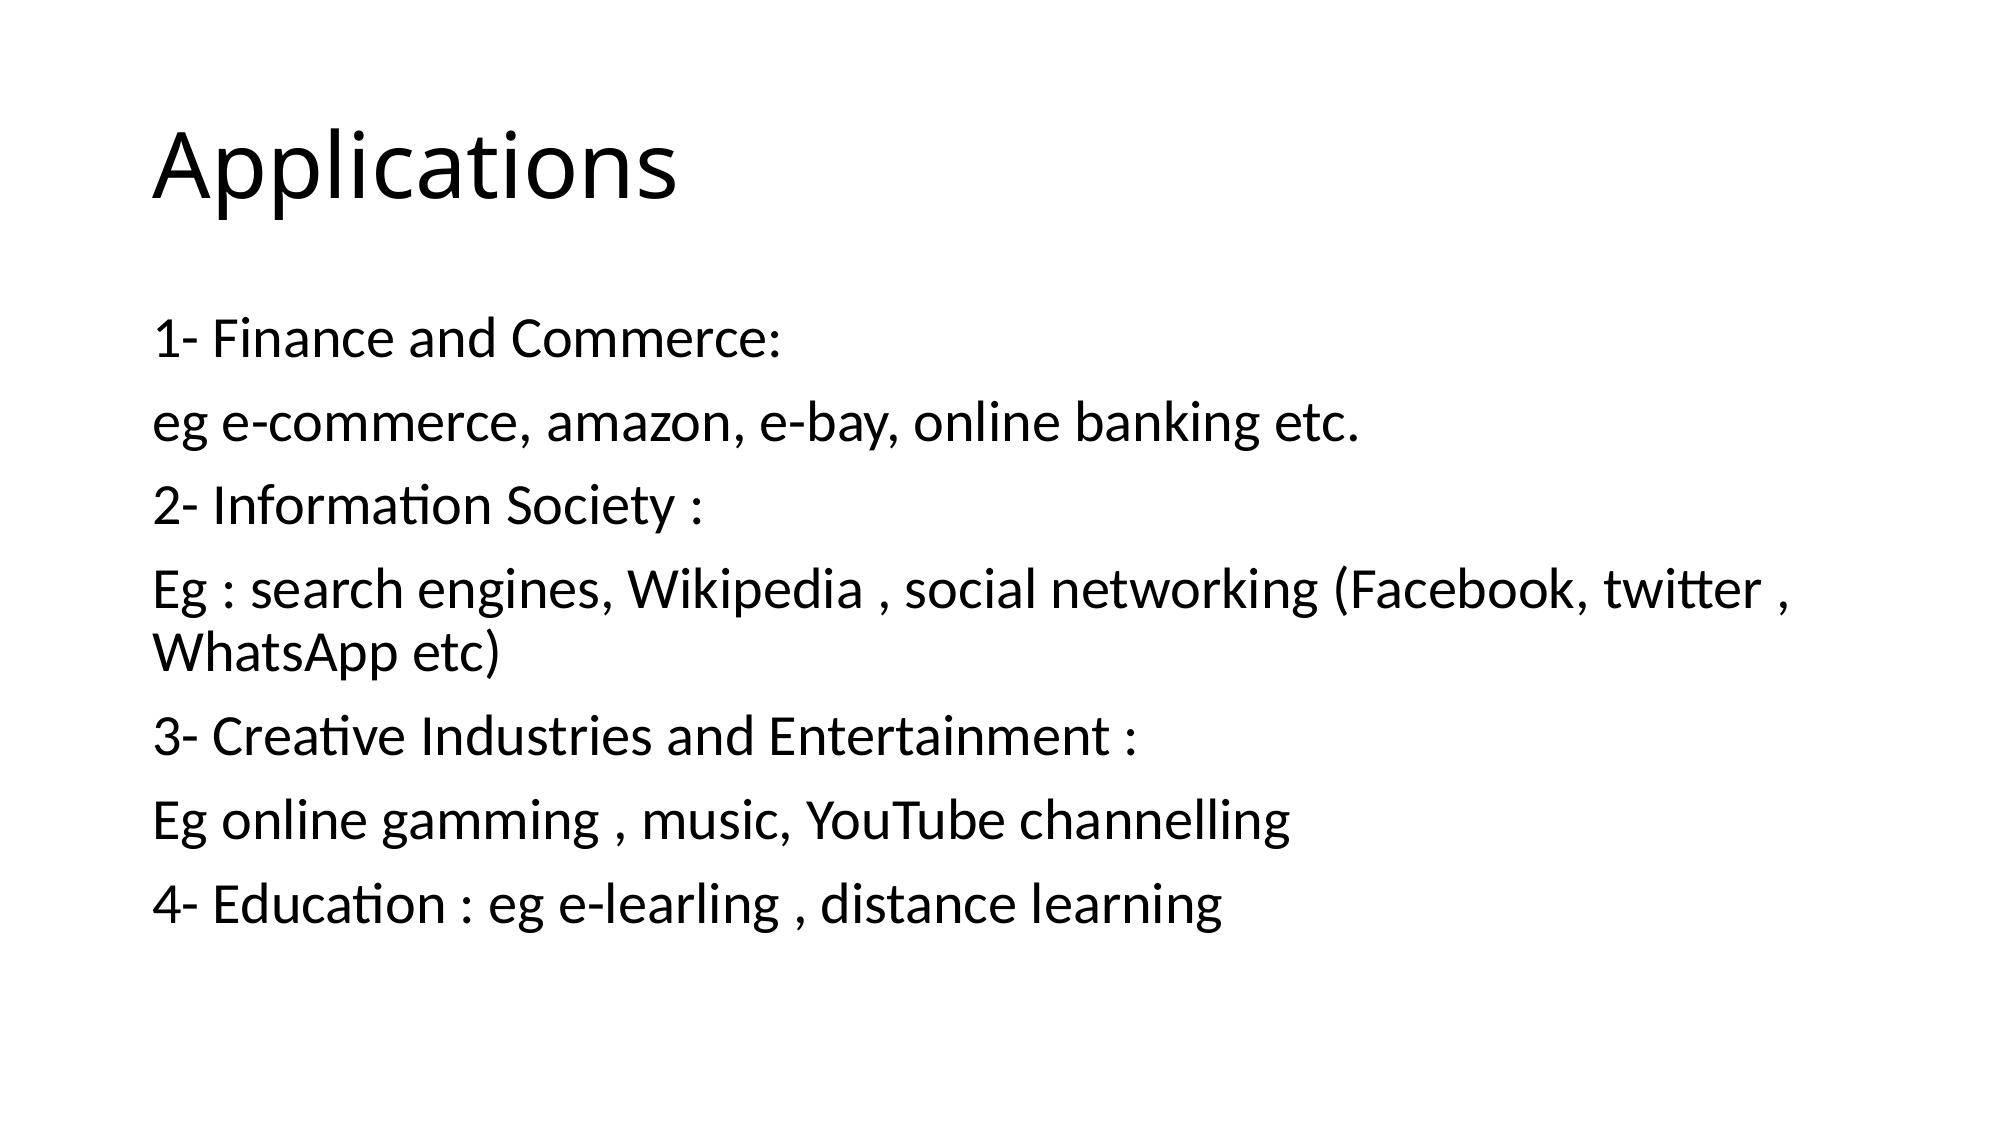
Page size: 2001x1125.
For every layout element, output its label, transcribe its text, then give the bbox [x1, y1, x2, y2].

list 1- Finance and Commerce: eg e-commerce, amazon, e-bay, online banking etc. 2- Information Society : Eg : search engines, Wikipedia , social networking (Facebook, twitter , WhatsApp etc) 3- Creative Industries and Entertainment : Eg online gamming , music, YouTube channelling 4- Education : eg e-learling , distance learning [137, 299, 1863, 1014]
title Applications [137, 59, 1863, 278]
